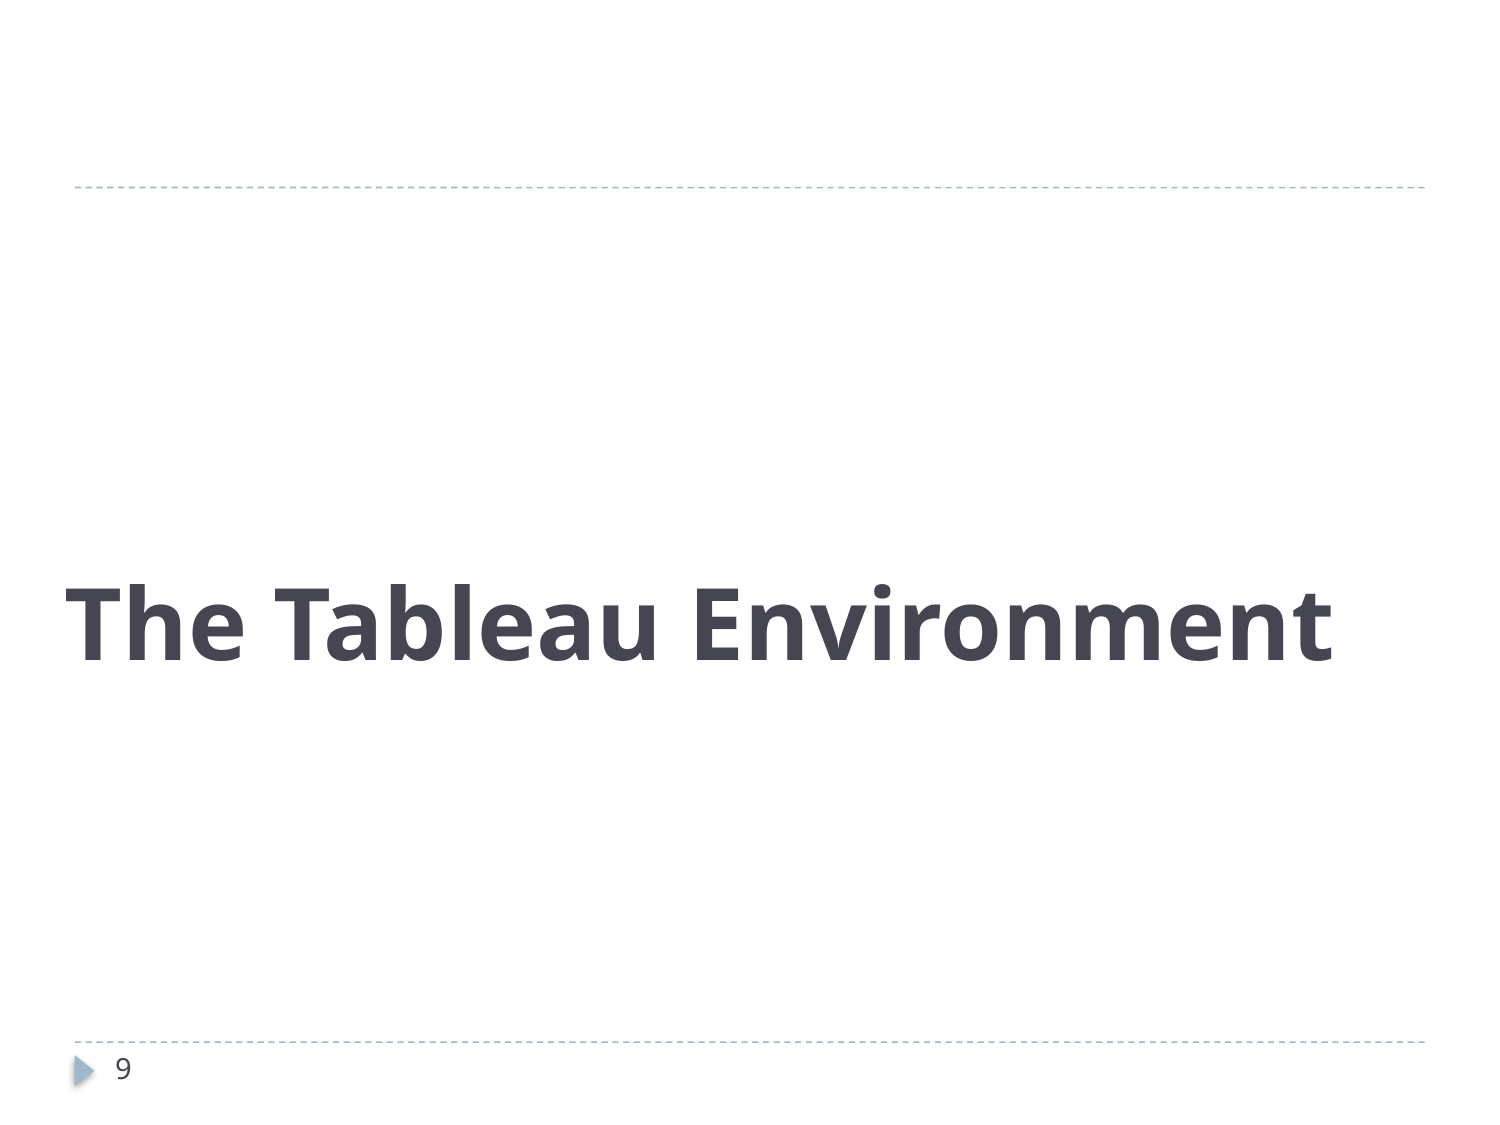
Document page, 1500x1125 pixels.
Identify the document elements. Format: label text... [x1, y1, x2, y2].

title The Tableau Environment [50, 525, 1488, 688]
slide_number 9 [100, 1042, 426, 1103]
